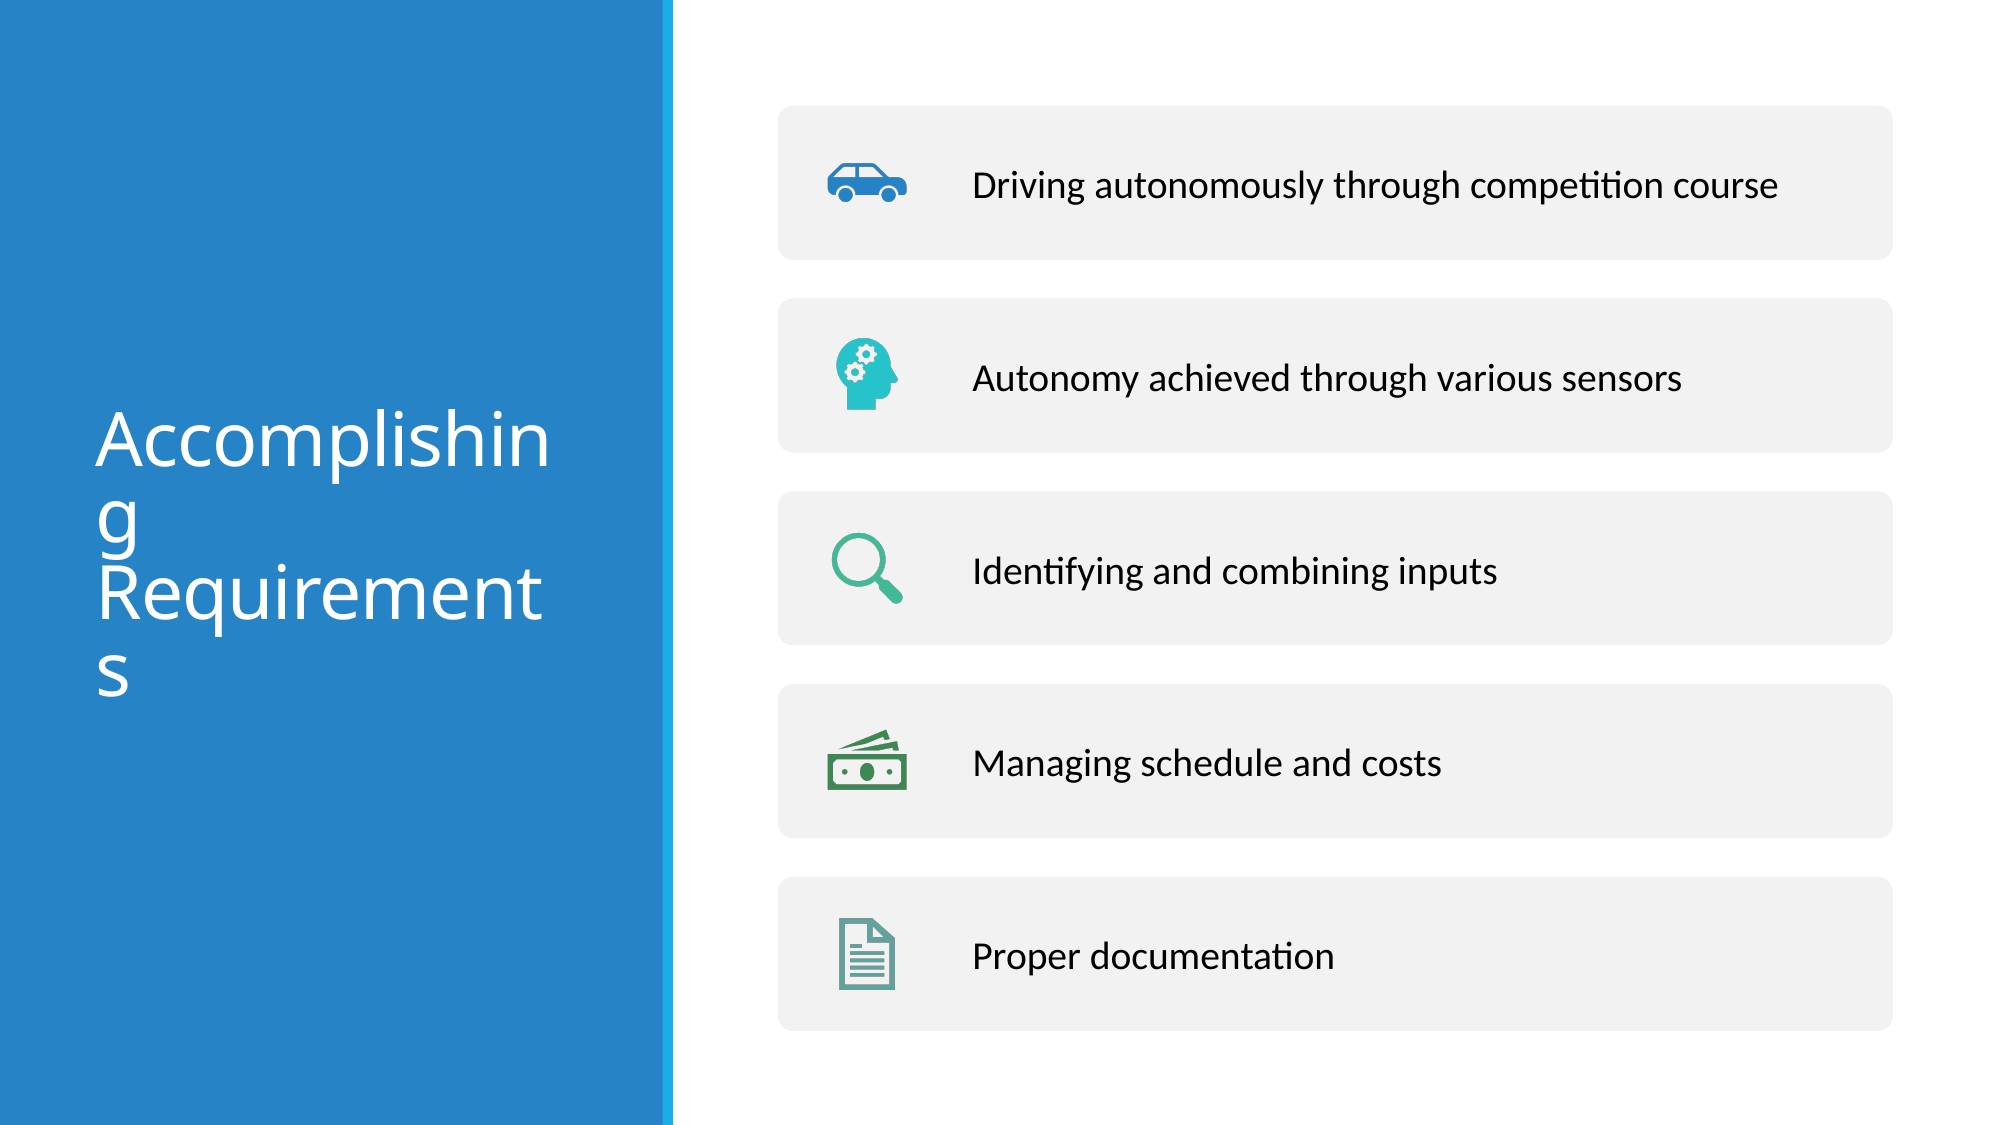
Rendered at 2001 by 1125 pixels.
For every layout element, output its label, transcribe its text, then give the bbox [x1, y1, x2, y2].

text_box [661, 0, 674, 1125]
text_box [674, 0, 2000, 1125]
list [777, 104, 1894, 1033]
text_box [0, 0, 661, 1125]
title Accomplishing Requirements [80, 84, 587, 1032]
